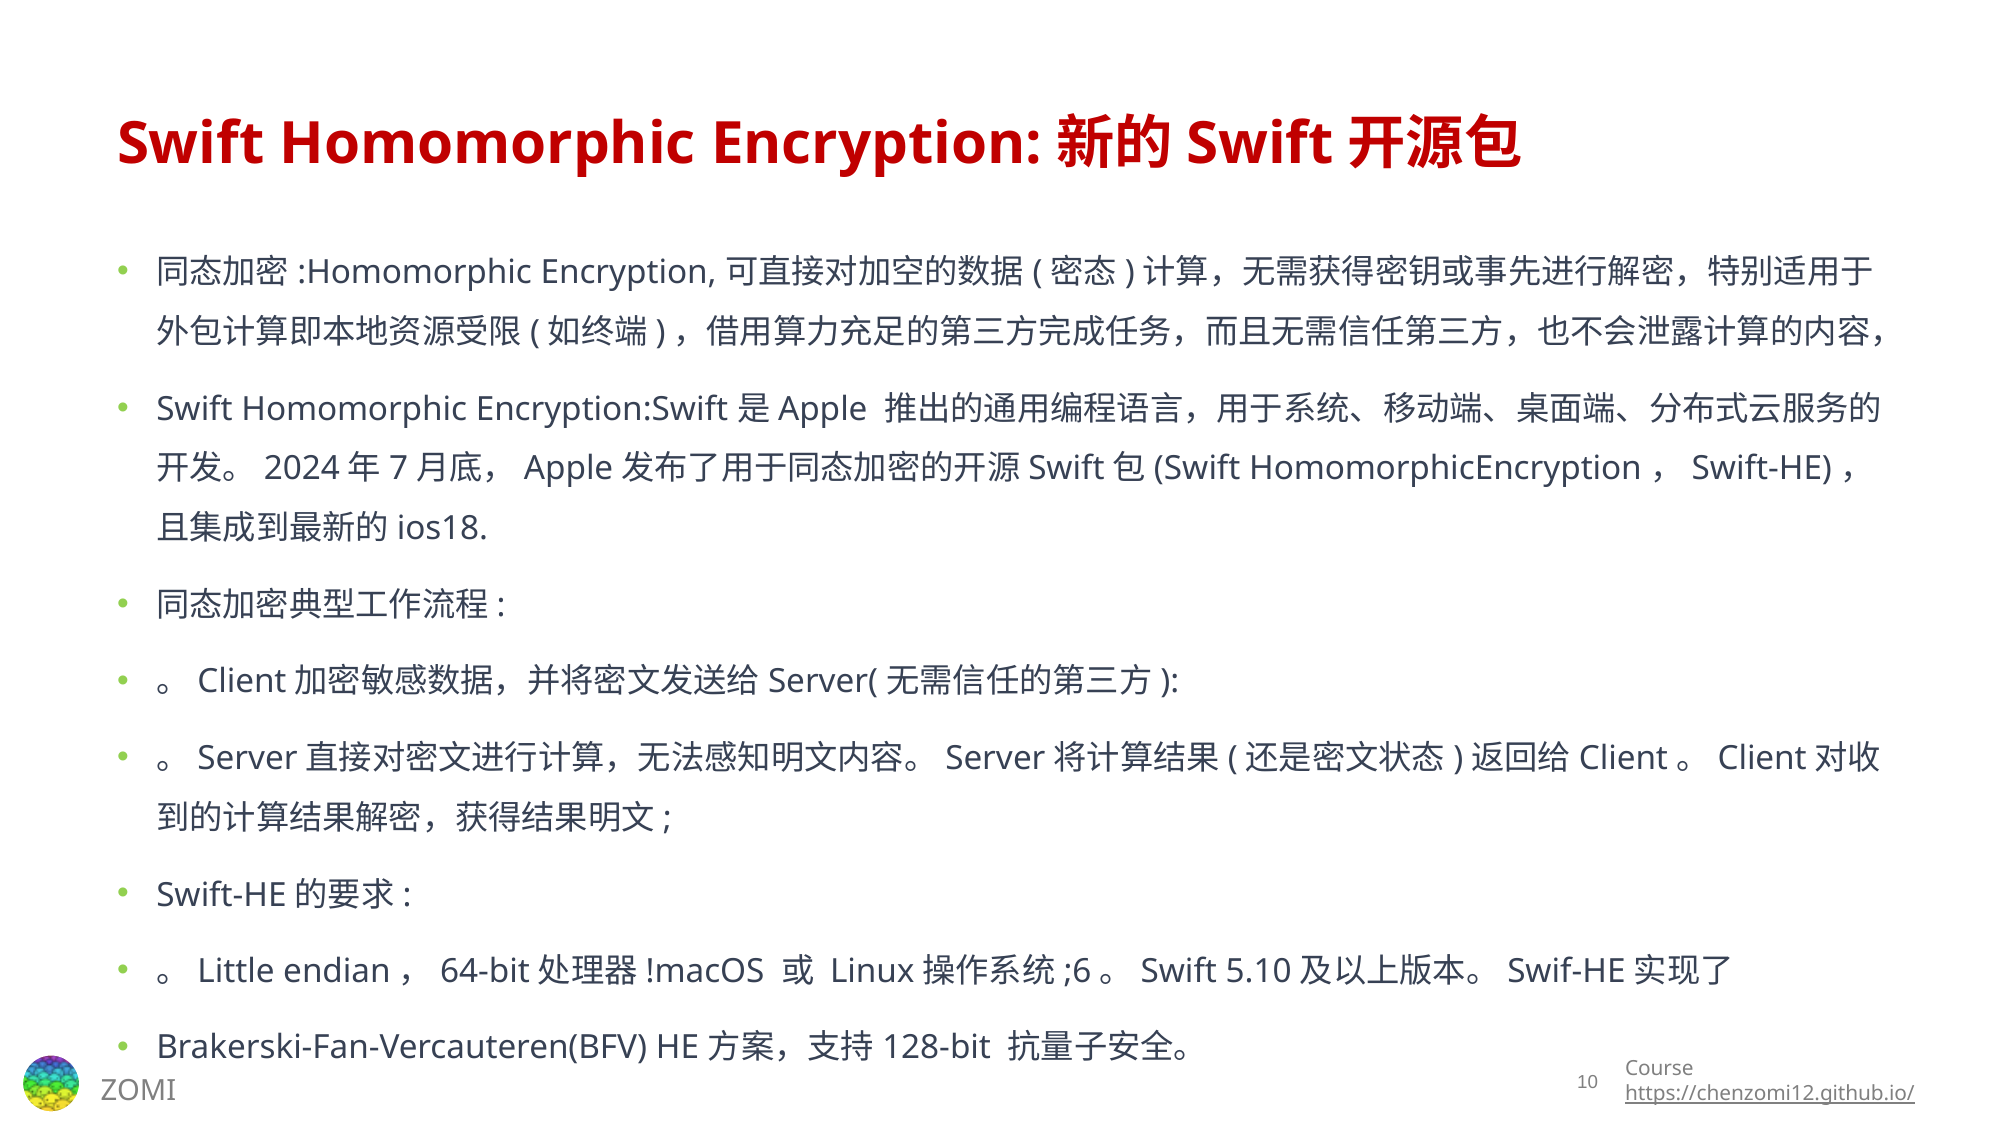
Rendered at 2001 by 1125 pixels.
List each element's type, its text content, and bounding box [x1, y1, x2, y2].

title Swift Homomorphic Encryption:新的Swift开源包 [102, 91, 1901, 189]
list 同态加密:Homomorphic Encryption,可直接对加空的数据(密态)计算，无需获得密钥或事先进行解密，特别适用于外包计算即本地资源受限(如终端)，借用算力充足的第三方完成任务，而且无需信任第三方，也不会泄露计算的内容， Swift Homomorphic Encryption:Swift是Apple 推出的通用编程语言，用于系统、移动端、桌面端、分布式云服务的开发。2024年7月底，Apple发布了用于同态加密的开源Swift包(Swift HomomorphicEncryption，Swift-HE)，且集成到最新的ios18. 同态加密典型工作流程: 。Client加密敏感数据，并将密文发送给Server(无需信任的第三方): 。Server直接对密文进行计算，无法感知明文内容。Server将计算结果(还是密文状态)返回给Client。Client对收到的计算结果解密，获得结果明文; Swift-HE的要求: 。Little endian，64-bit处理器!macOS 或 Linux操作系统;6。Swift 5.10及以上版本。Swif-HE实现了 Brakerski-Fan-Vercauteren(BFV) HE方案，支持128-bit 抗量子安全。 [102, 223, 1901, 1043]
picture [24, 1056, 78, 1111]
